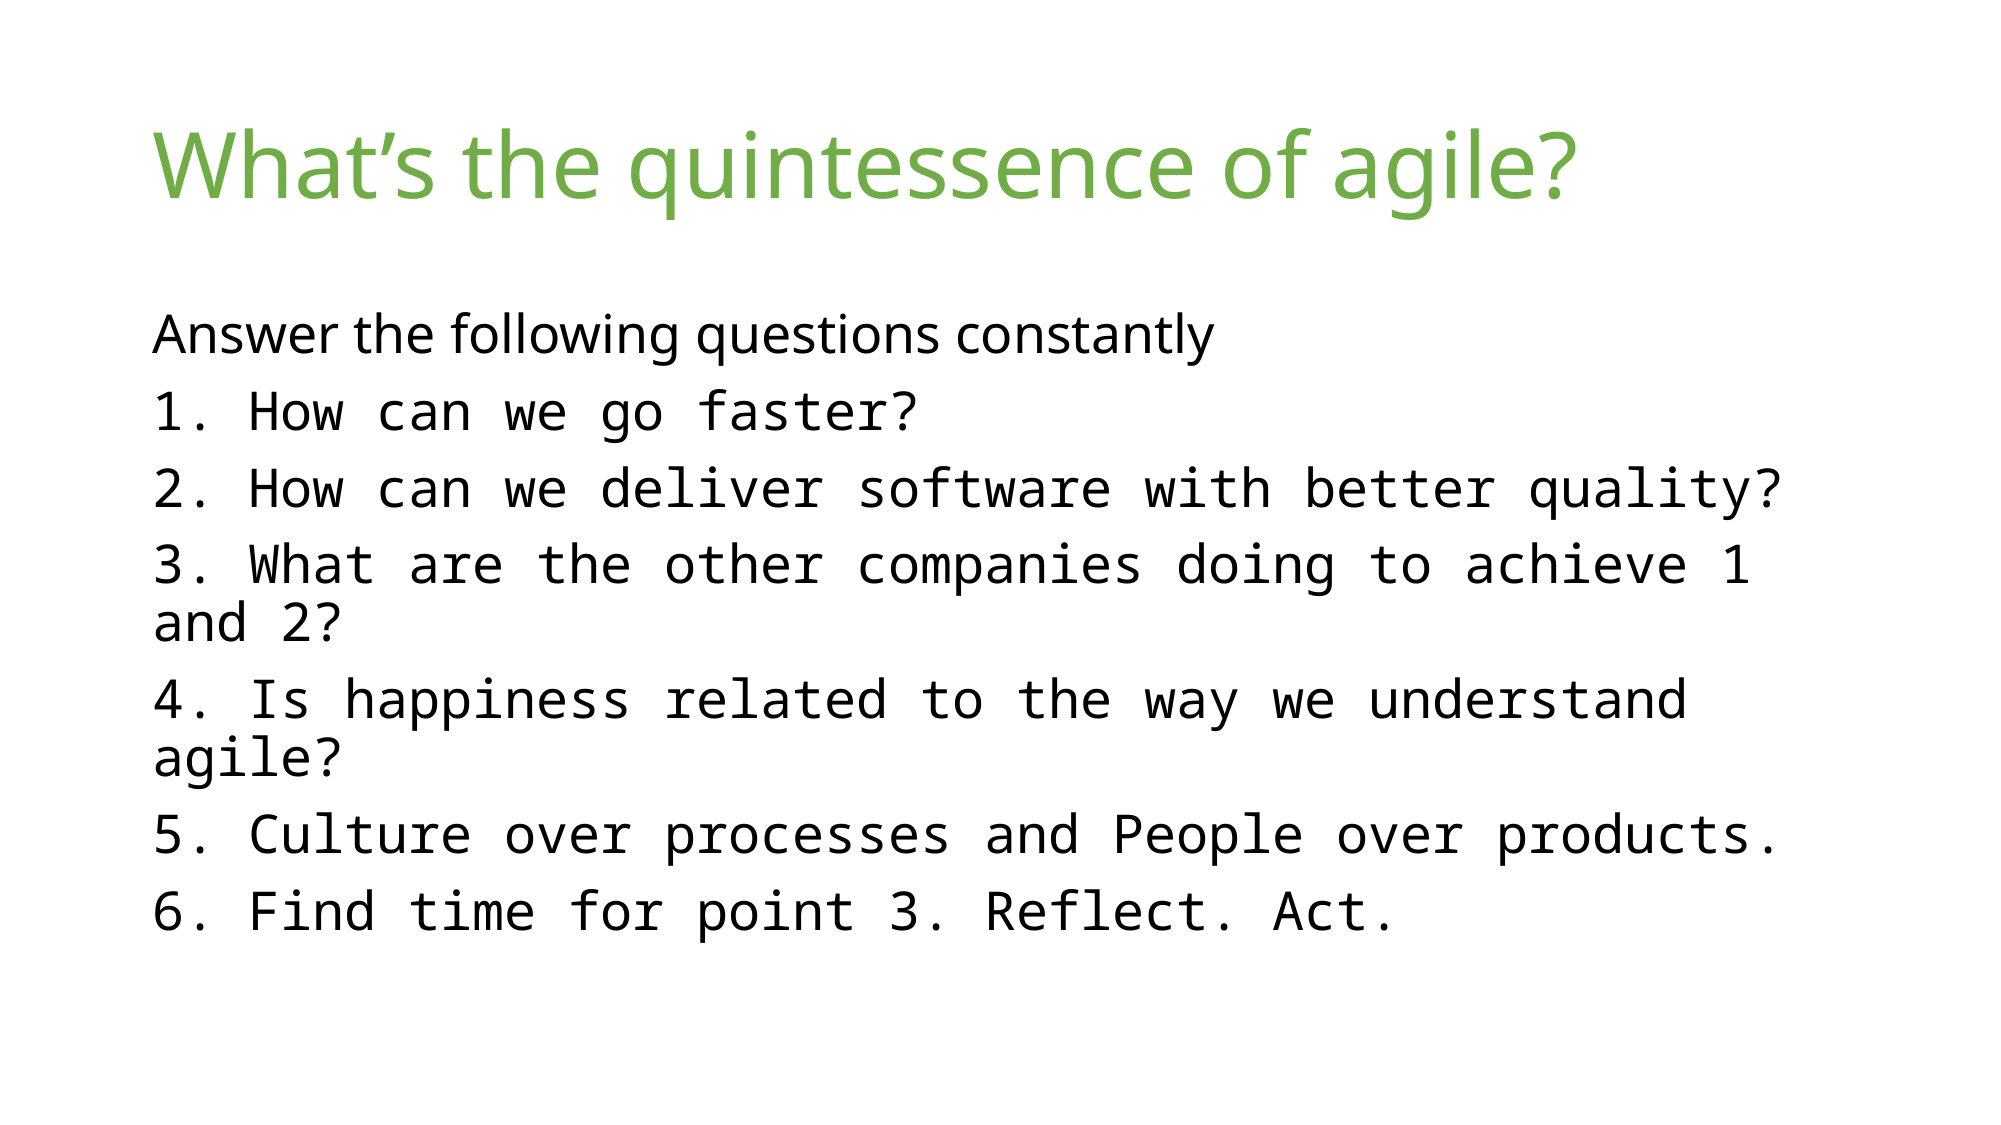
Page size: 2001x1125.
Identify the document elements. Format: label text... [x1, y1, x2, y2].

title What’s the quintessence of agile? [137, 59, 1863, 278]
list Answer the following questions constantly 1. How can we go faster? 2. How can we deliver software with better quality? 3. What are the other companies doing to achieve 1 and 2? 4. Is happiness related to the way we understand agile? 5. Culture over processes and People over products. 6. Find time for point 3. Reflect. Act. [137, 299, 1863, 1014]
